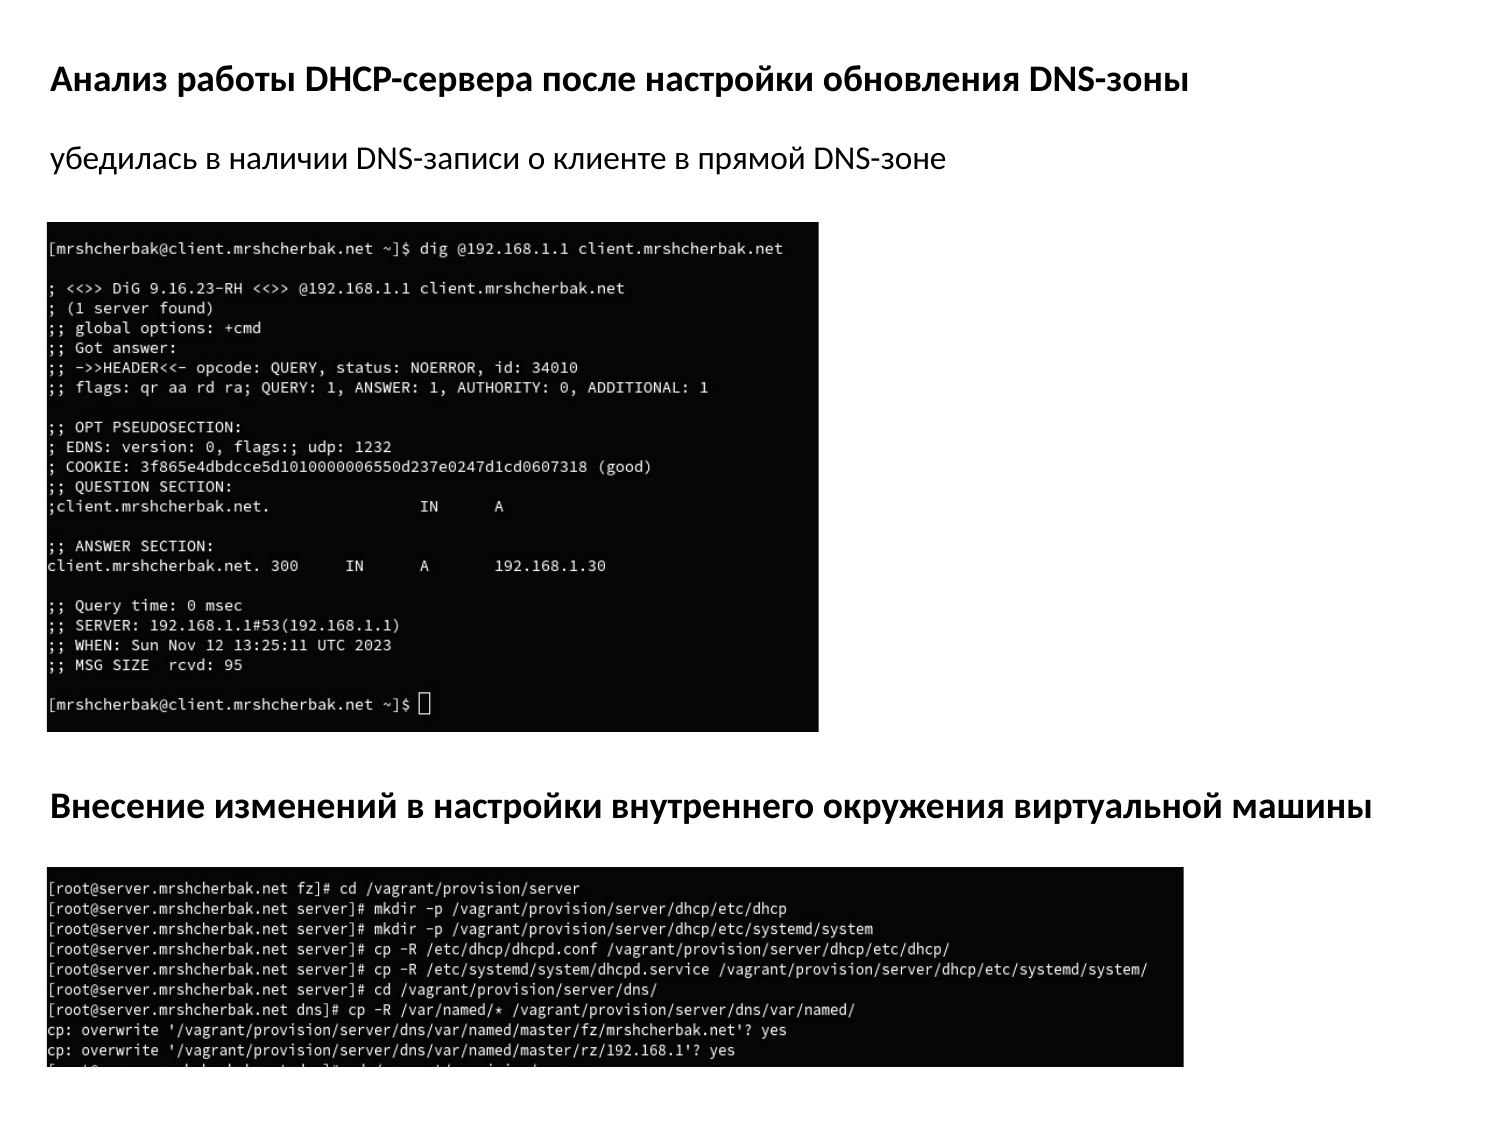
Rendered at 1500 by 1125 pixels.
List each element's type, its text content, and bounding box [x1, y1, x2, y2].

text_box убедилась в наличии DNS-записи о клиенте в прямой DNS-зоне [35, 128, 1172, 184]
picture [46, 866, 1184, 1067]
picture [46, 222, 819, 733]
text_box Внесение изменений в настройки внутреннего окружения виртуальной машины [35, 773, 1442, 834]
text_box Анализ работы DHCP-сервера после настройки обновления DNS-зоны [35, 46, 1336, 107]
